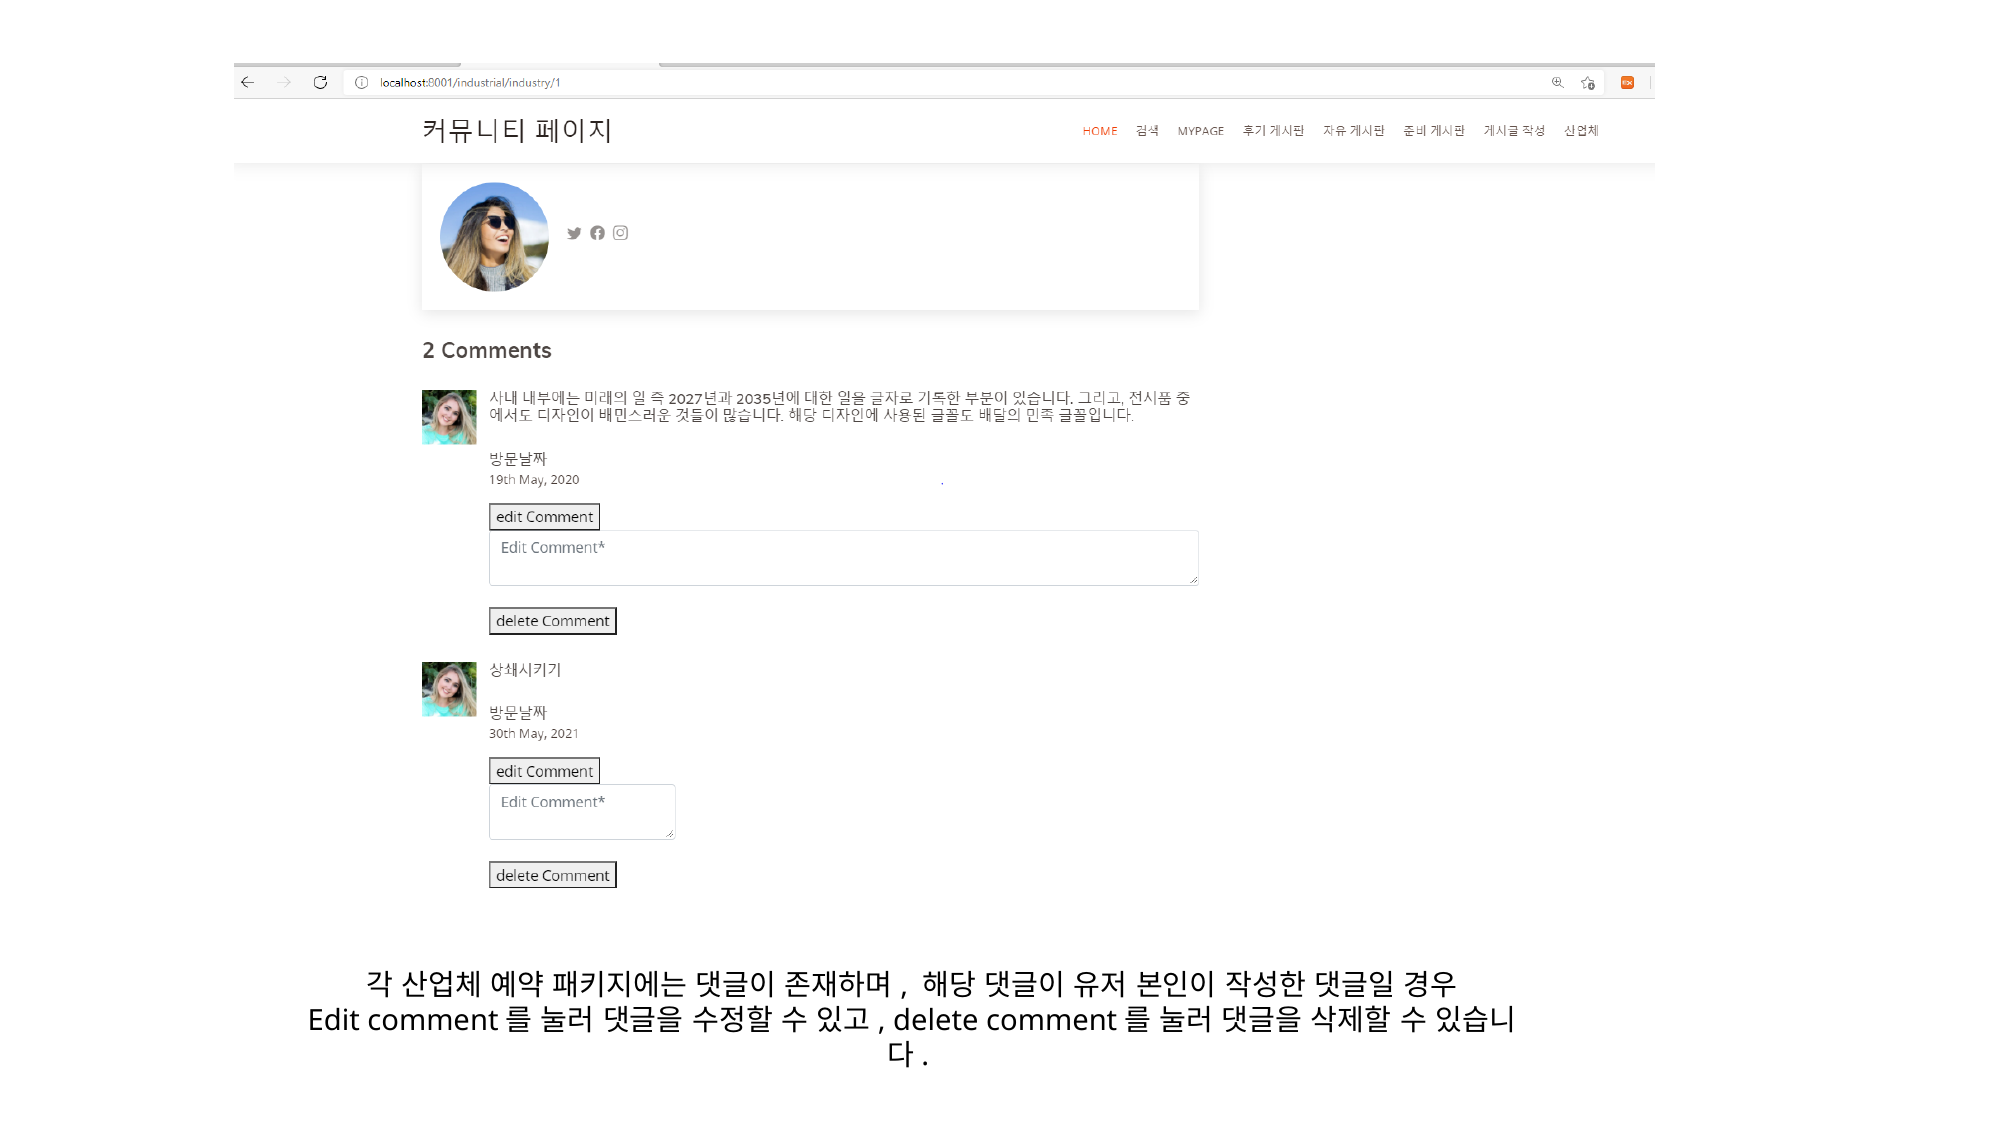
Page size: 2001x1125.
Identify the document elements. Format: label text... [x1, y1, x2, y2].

text_box 각 산업체 예약 패키지에는 댓글이 존재하며, 해당 댓글이 유저 본인이 작성한 댓글일 경우 Edit comment를 눌러 댓글을 수정할 수 있고, delete comment를 눌러 댓글을 삭제할 수 있습니다. [277, 959, 1547, 1079]
picture [234, 63, 1655, 888]
